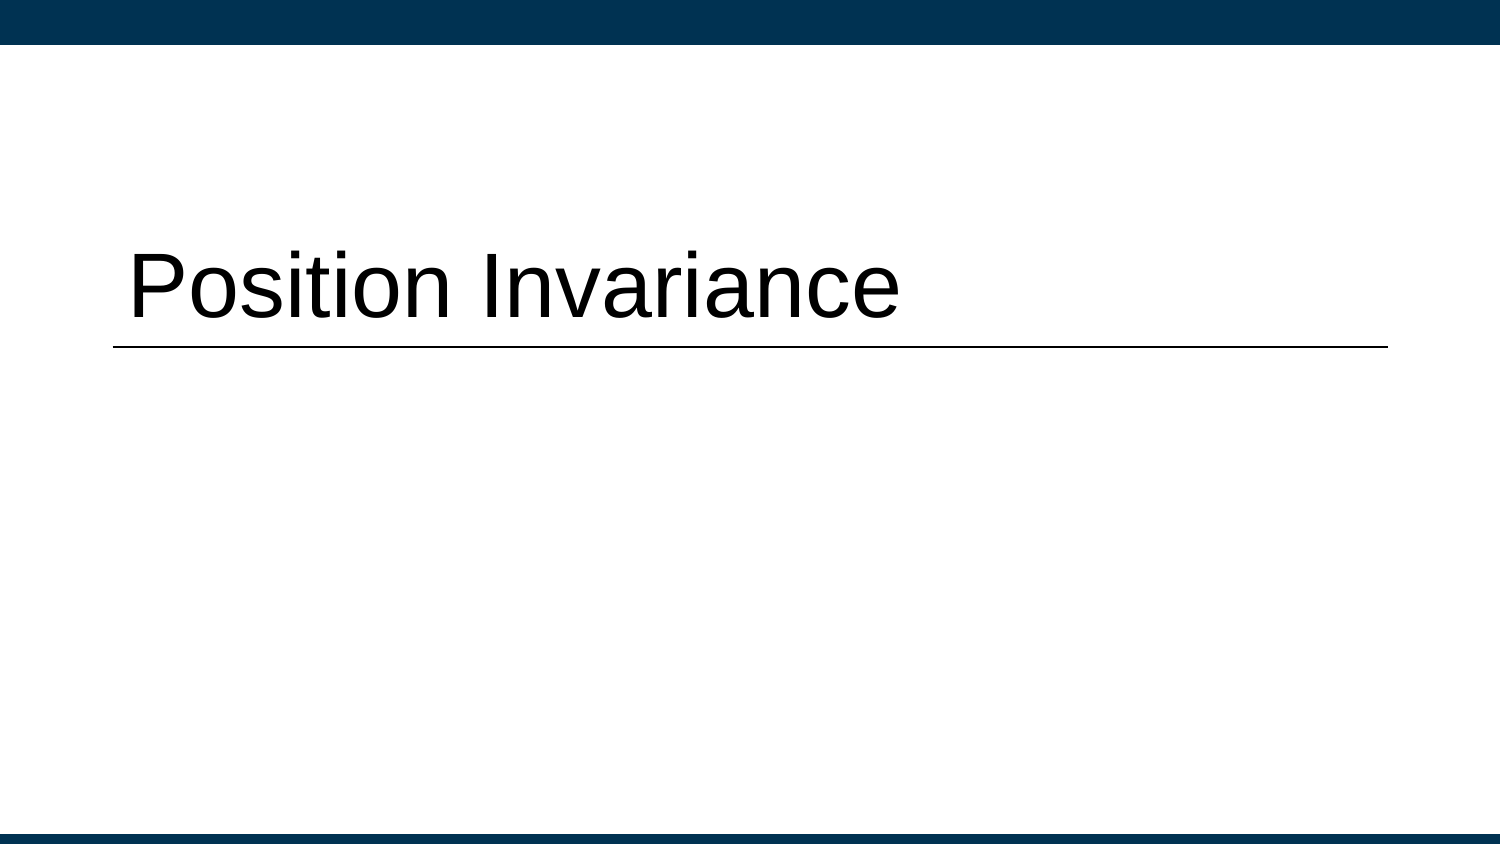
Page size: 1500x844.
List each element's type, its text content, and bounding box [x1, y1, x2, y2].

title Position Invariance [112, 225, 1388, 336]
